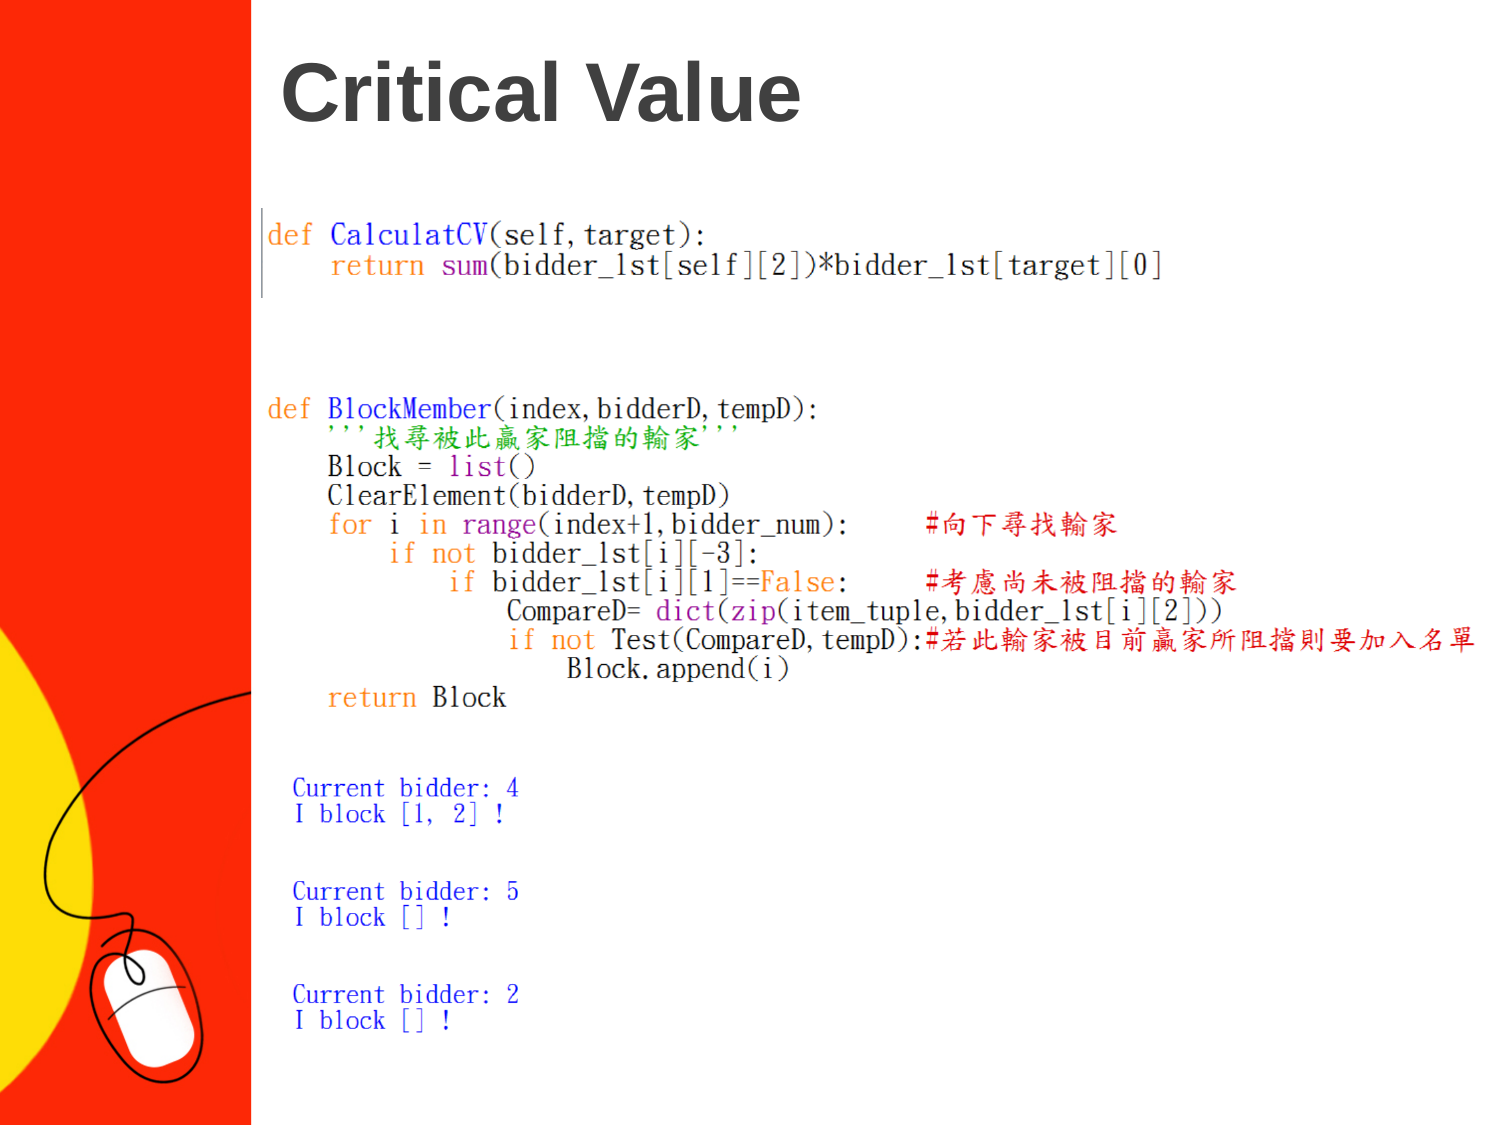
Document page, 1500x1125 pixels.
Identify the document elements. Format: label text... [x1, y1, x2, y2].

title Critical Value [265, 0, 1500, 176]
picture [0, 0, 1500, 1125]
